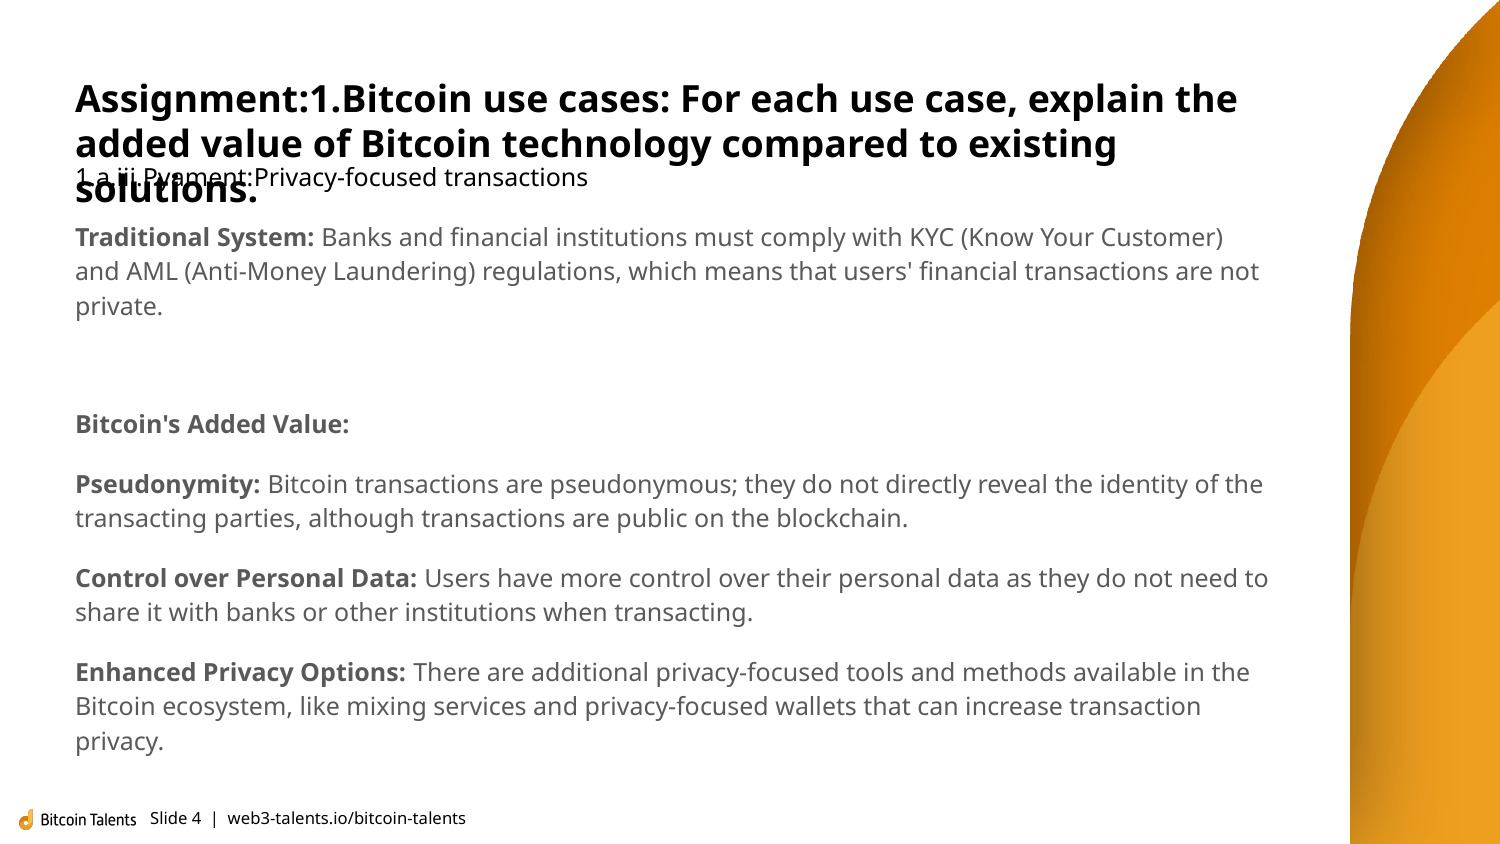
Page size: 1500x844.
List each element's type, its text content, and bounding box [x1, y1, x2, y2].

list 1.a.iii.Pyament:Privacy-focused transactions Traditional System: Banks and financial institutions must comply with KYC (Know Your Customer) and AML (Anti-Money Laundering) regulations, which means that users' financial transactions are not private. Bitcoin's Added Value: Pseudonymity: Bitcoin transactions are pseudonymous; they do not directly reveal the identity of the transacting parties, although transactions are public on the blockchain. Control over Personal Data: Users have more control over their personal data as they do not need to share it with banks or other institutions when transacting. Enhanced Privacy Options: There are additional privacy-focused tools and methods available in the Bitcoin ecosystem, like mixing services and privacy-focused wallets that can increase transaction privacy. [75, 157, 1275, 770]
picture [0, 0, 1500, 844]
title Assignment:1.Bitcoin use cases: For each use case, explain the added value of Bitcoin technology compared to existing solutions. [75, 75, 1275, 157]
